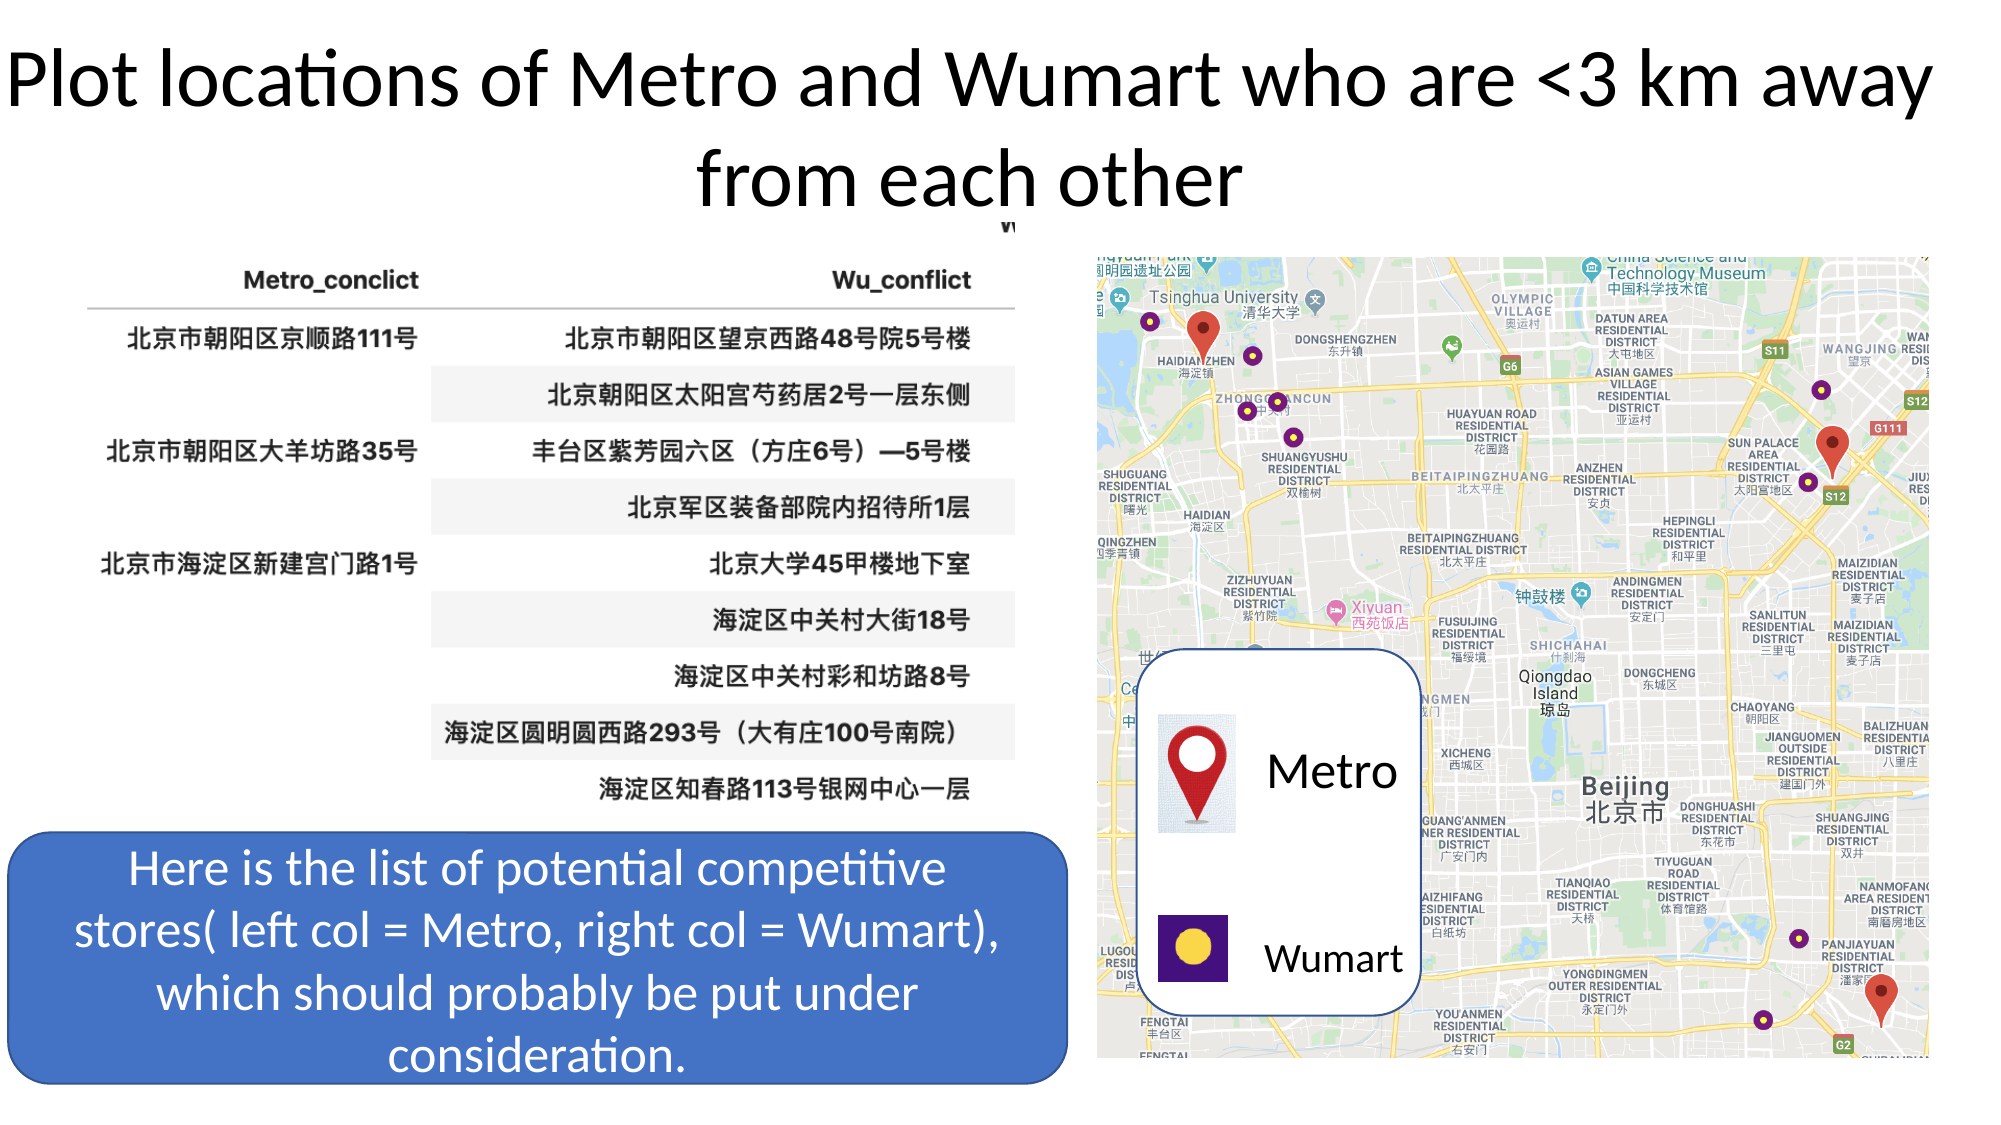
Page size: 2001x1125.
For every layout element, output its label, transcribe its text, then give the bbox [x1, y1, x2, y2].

text_box Plot locations of Metro and Wumart who are <3 km away from each other [0, 15, 1970, 231]
text_box Here is the list of potential competitive stores( left col = Metro, right col = Wumart), which should probably be put under consideration. [7, 831, 1069, 1085]
picture [80, 222, 1015, 856]
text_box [1097, 257, 1929, 1058]
